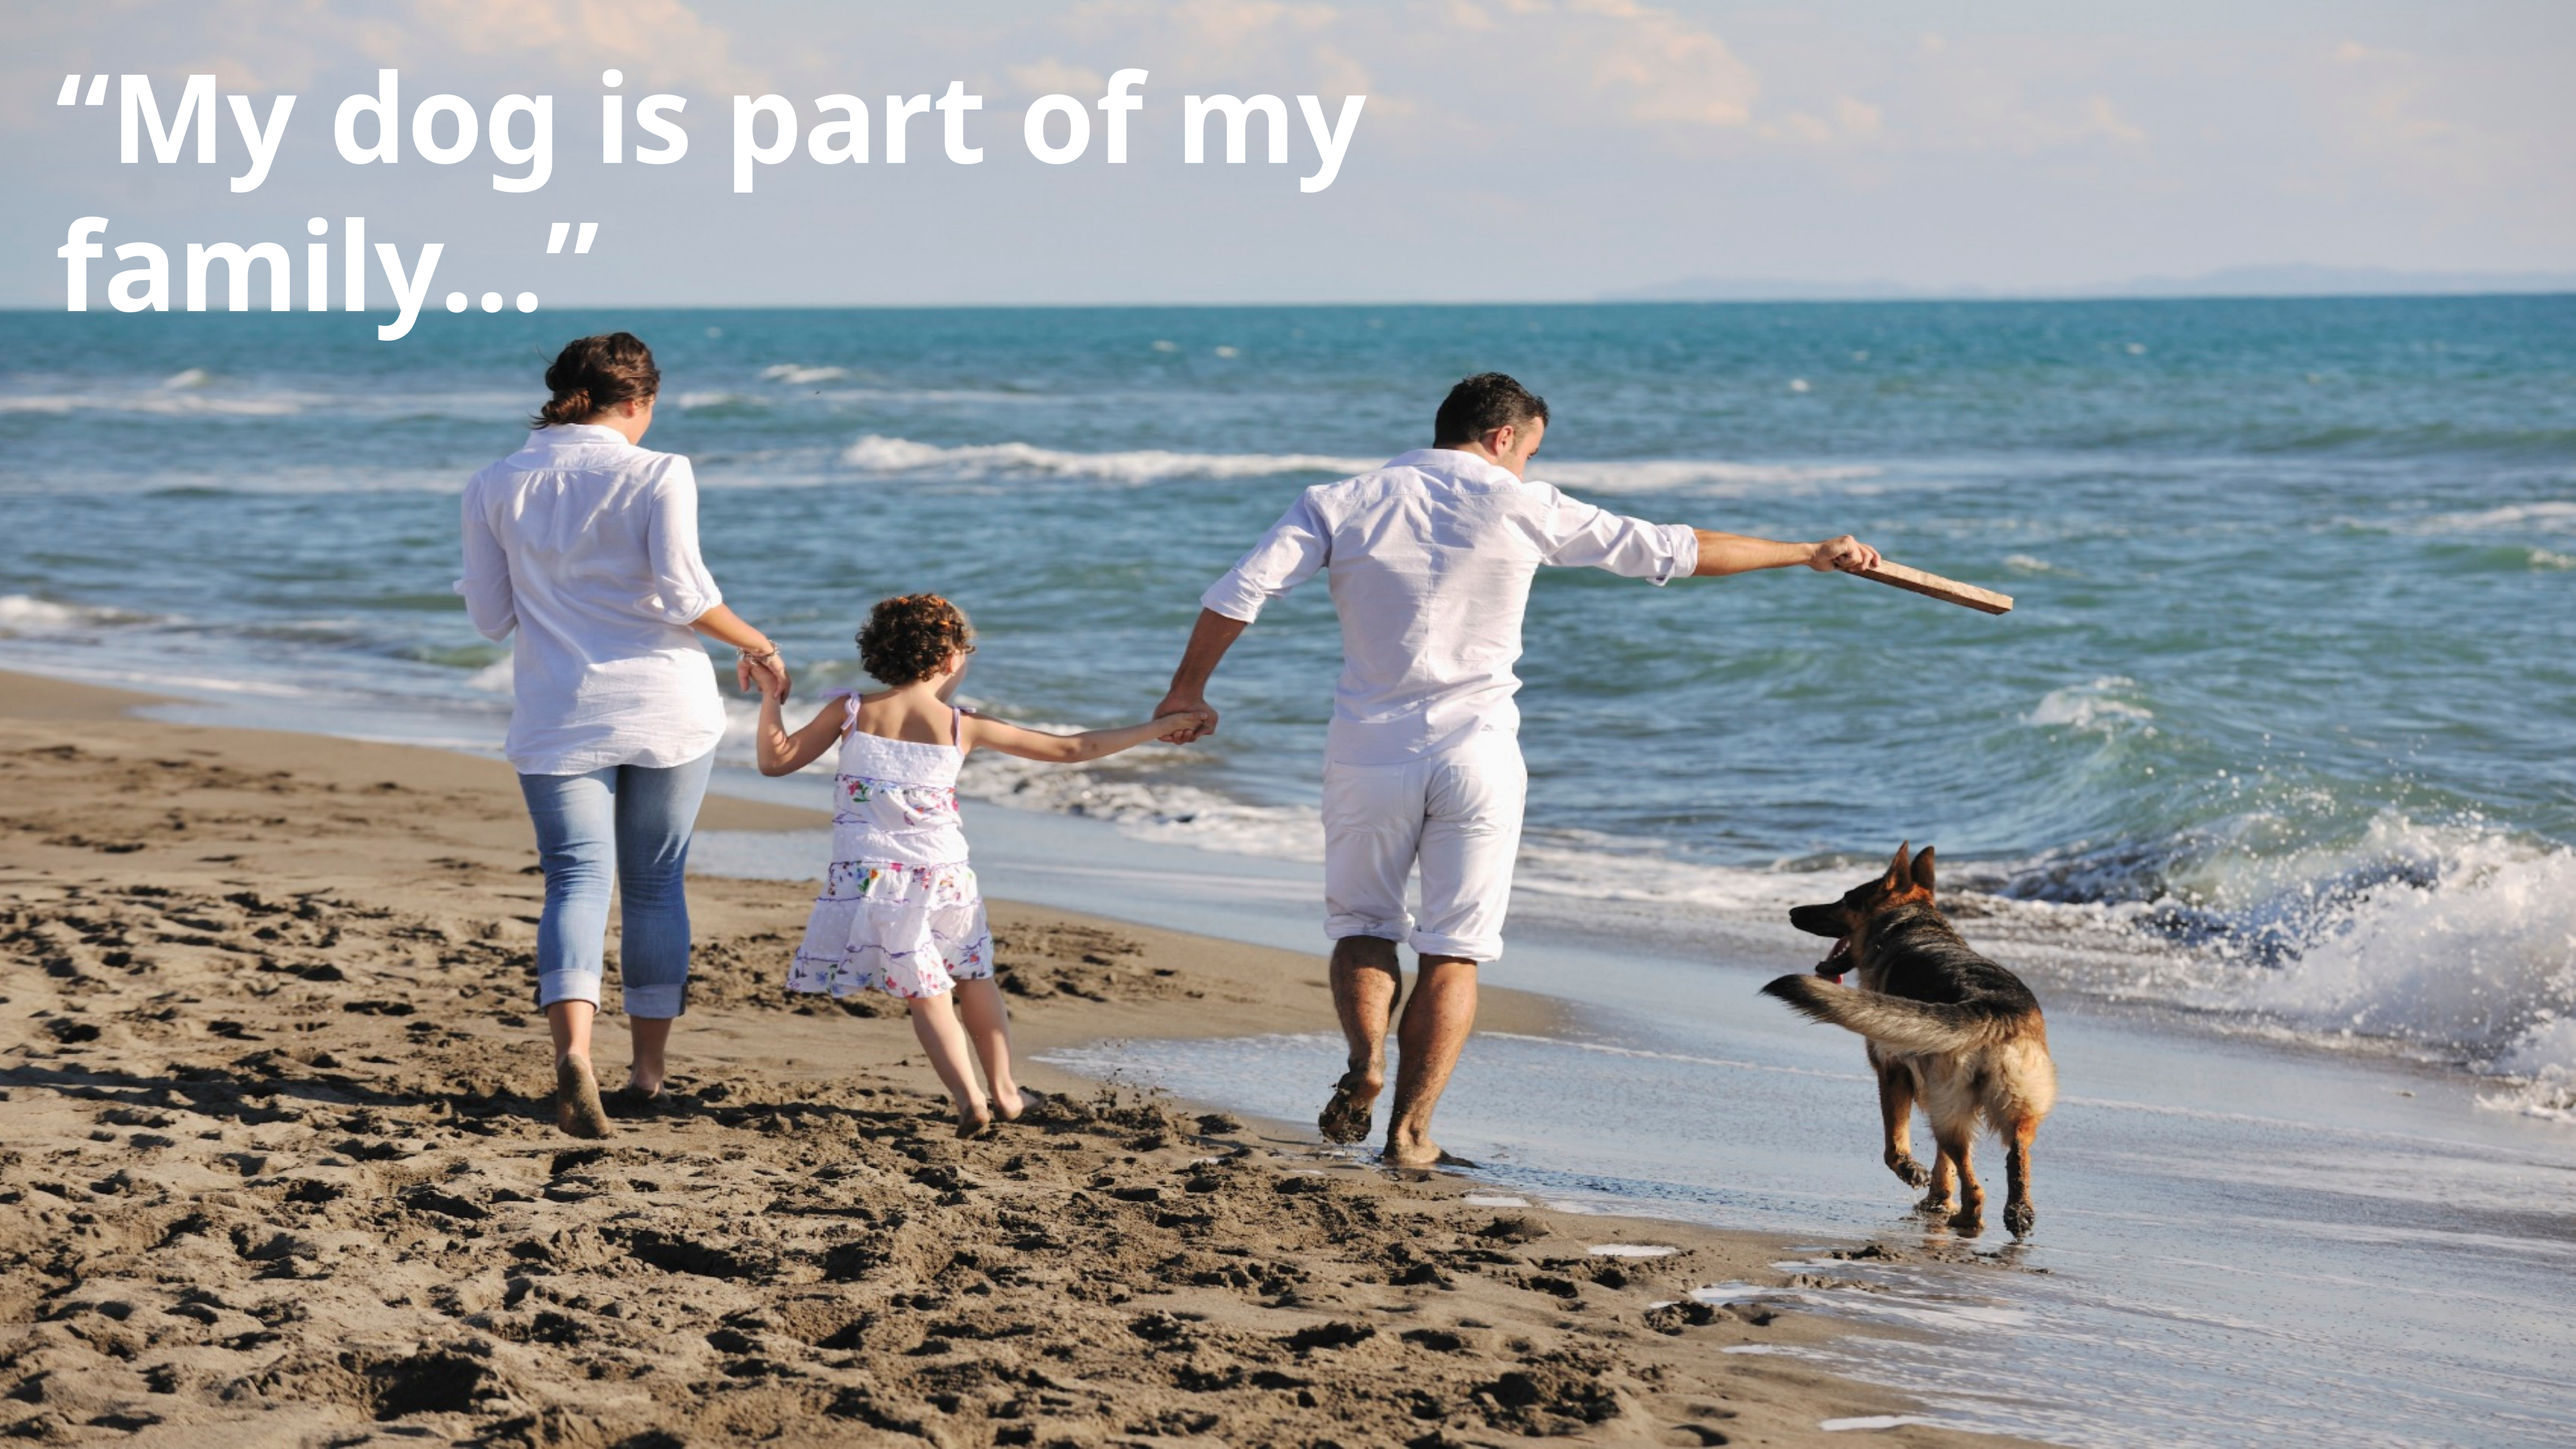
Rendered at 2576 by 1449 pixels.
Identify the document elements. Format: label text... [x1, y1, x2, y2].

picture [0, 0, 2576, 1449]
text_box “My dog is part of my family…” [55, 39, 1401, 200]
